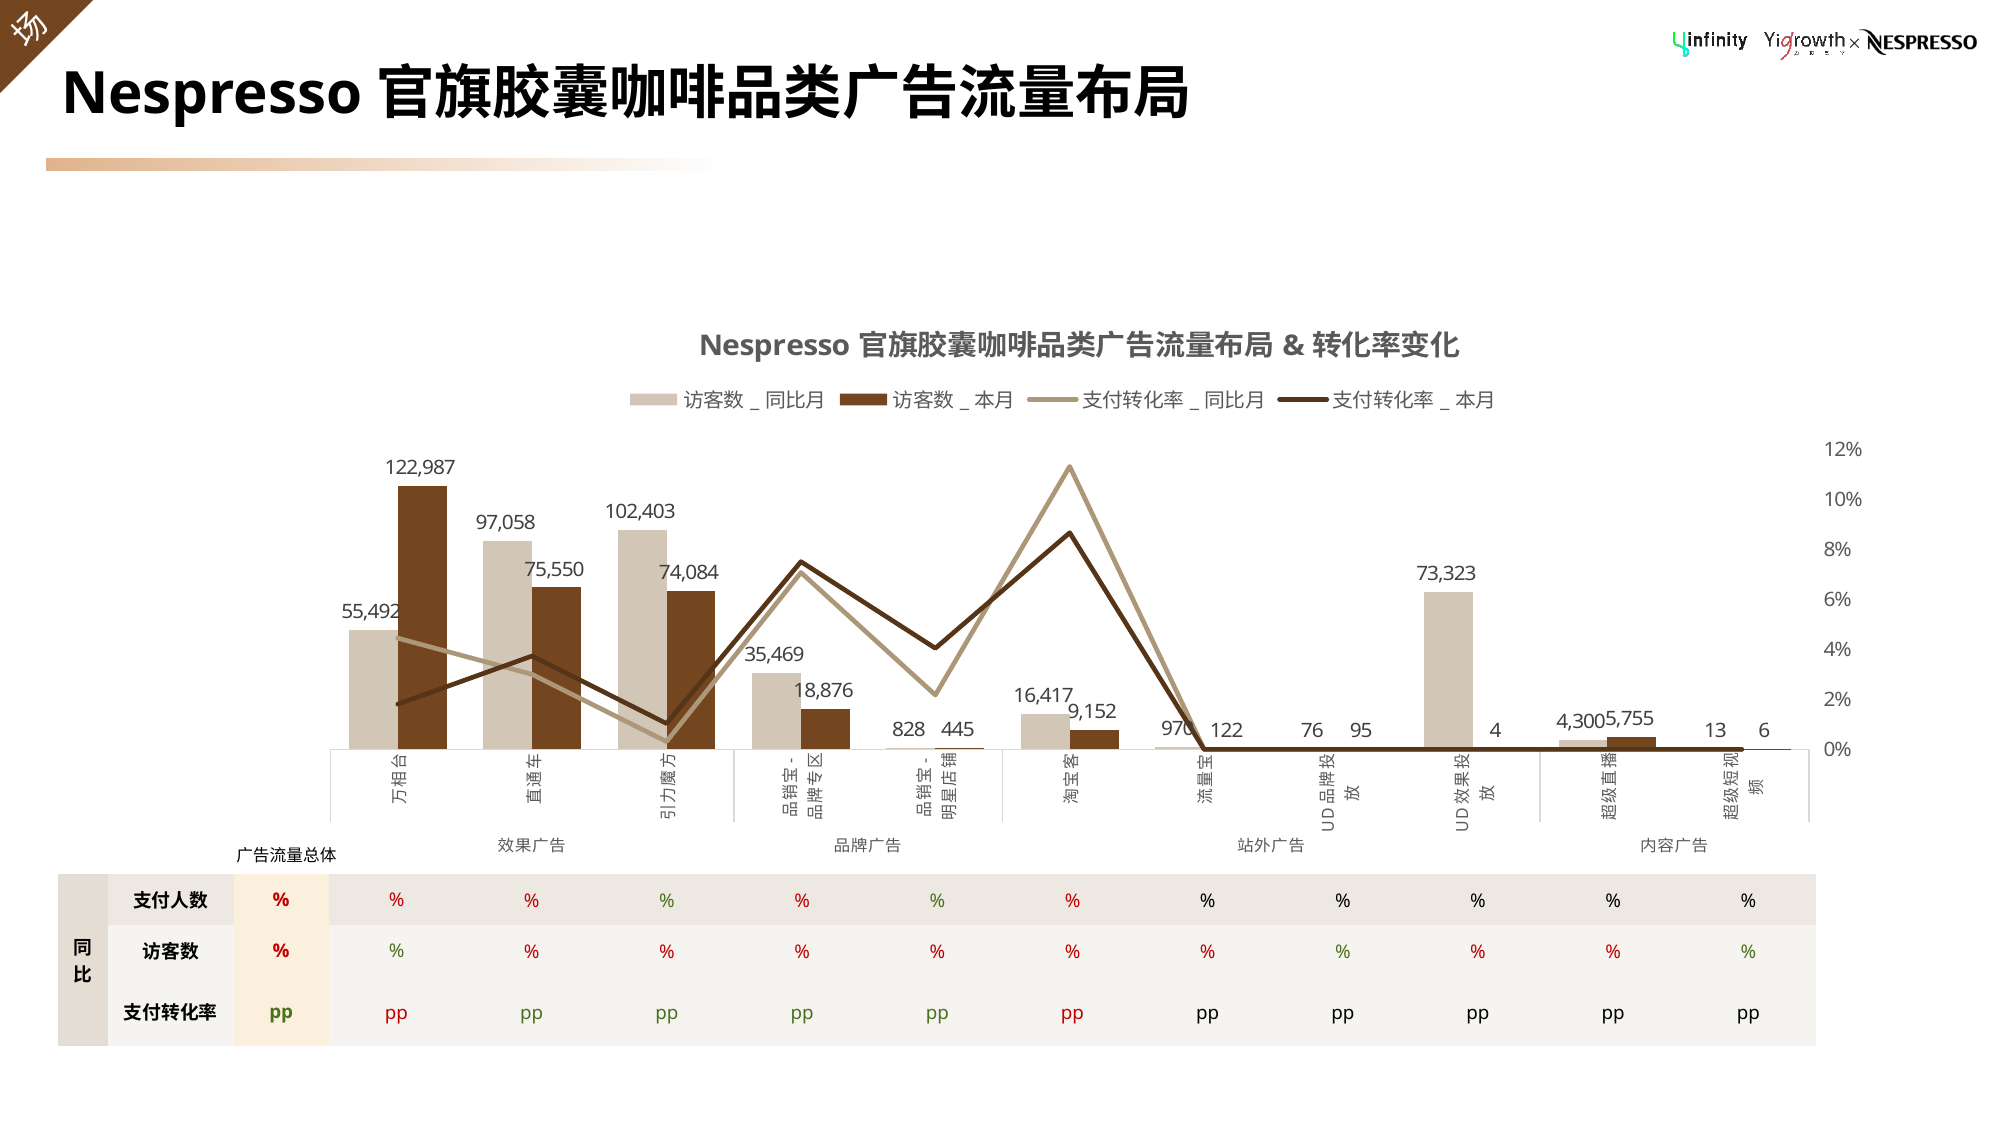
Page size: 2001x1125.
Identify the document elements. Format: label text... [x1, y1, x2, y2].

table_cell pp [1546, 976, 1681, 1046]
table_cell % [1546, 925, 1681, 976]
table_cell % [1140, 925, 1275, 976]
table_header % [329, 874, 464, 925]
table_cell % [464, 925, 599, 976]
table_header 支付人数 [108, 874, 234, 925]
table_cell pp [870, 976, 1005, 1046]
table_cell pp [599, 976, 734, 1046]
table_cell % [1681, 925, 1816, 976]
table_cell pp [1275, 976, 1410, 1046]
table_cell pp [1140, 976, 1275, 1046]
table_cell % [870, 925, 1005, 976]
table_cell % [329, 925, 464, 976]
table_header % [464, 874, 599, 925]
table_cell 支付转化率 [108, 976, 234, 1046]
table_header % [1681, 874, 1816, 925]
table_cell % [1005, 925, 1140, 976]
table_header % [1275, 874, 1410, 925]
table_cell % [234, 925, 329, 976]
table_header % [234, 874, 329, 925]
table_cell % [1275, 925, 1410, 976]
table_header % [1140, 874, 1275, 925]
table_cell % [734, 925, 870, 976]
table_cell pp [1410, 976, 1546, 1046]
table_cell pp [234, 976, 329, 1046]
text_box 广告流量总体 [215, 837, 358, 873]
table_cell pp [1681, 976, 1816, 1046]
table_header % [870, 874, 1005, 925]
table_header % [599, 874, 734, 925]
table_cell pp [1005, 976, 1140, 1046]
table_cell pp [464, 976, 599, 1046]
chart [236, 295, 1890, 857]
table_cell % [599, 925, 734, 976]
table_header % [1005, 874, 1140, 925]
table_header % [1410, 874, 1546, 925]
table_header % [734, 874, 870, 925]
table_header % [1546, 874, 1681, 925]
table_cell 访客数 [108, 925, 234, 976]
table_cell pp [329, 976, 464, 1046]
title Nespresso官旗胶囊咖啡品类广告流量布局 [46, 36, 1594, 153]
table_cell % [1410, 925, 1546, 976]
table_cell pp [734, 976, 870, 1046]
table_header 同比 [58, 874, 108, 1046]
picture [1664, 24, 2000, 62]
